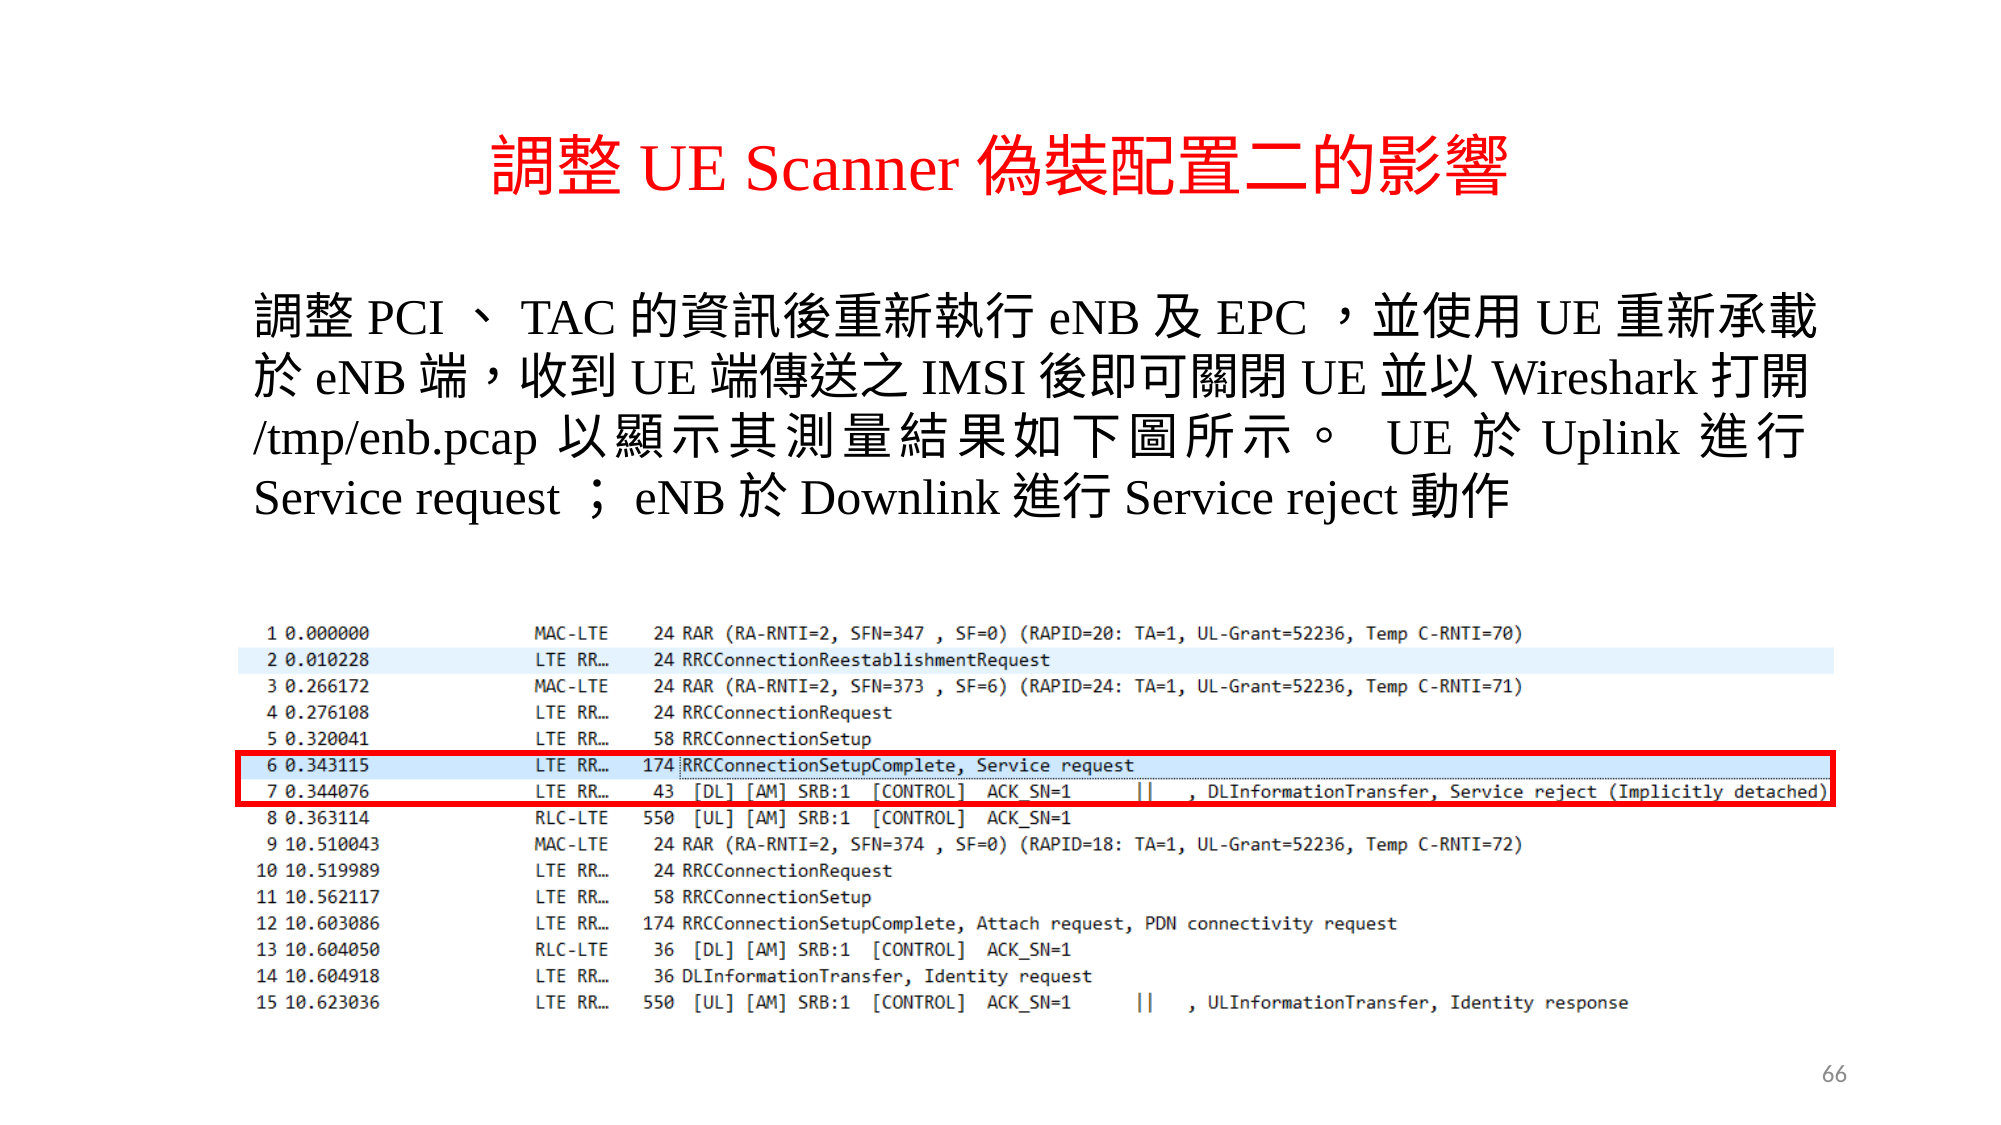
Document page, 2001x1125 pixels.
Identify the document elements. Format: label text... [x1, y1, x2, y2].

title 調整UE Scanner偽裝配置二的影響 [137, 59, 1863, 278]
slide_number 66 [1412, 1042, 1863, 1103]
picture [238, 624, 1834, 1018]
list 調整PCI、TAC的資訊後重新執行eNB及EPC，並使用UE重新承載於eNB端，收到UE端傳送之IMSI後即可關閉UE並以Wireshark打開/tmp/enb.pcap以顯示其測量結果如下圖所示。 UE於Uplink進行Service request；eNB於Downlink進行Service reject動作 [238, 277, 1834, 548]
